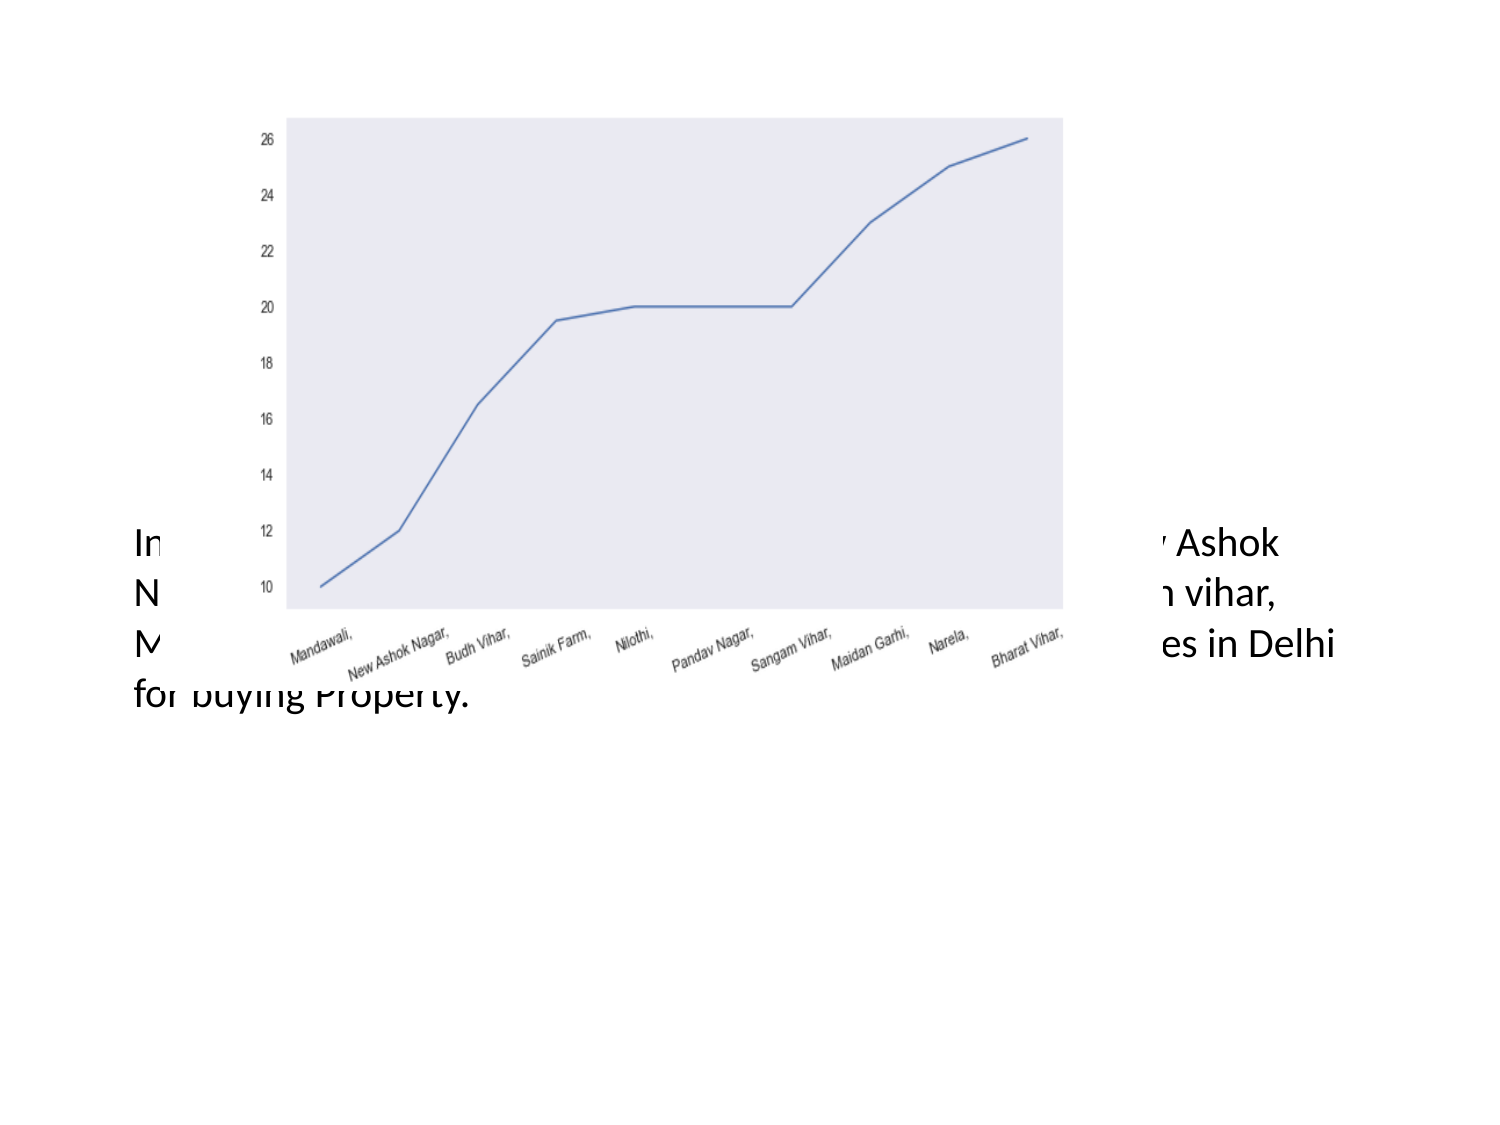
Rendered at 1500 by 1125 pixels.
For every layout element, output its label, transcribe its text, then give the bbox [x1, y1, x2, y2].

list Interpretation :- According to given data set Mandawali, New Ashok Nagar, Budh Vihar, Sainik Farm, Niothi, Pandav Nagar, Sangam vihar, Maidan Garhi, Narela and Bharat Vihar are the cheapest places in Delhi for buying Property. [118, 476, 1394, 723]
picture [159, 38, 1163, 691]
